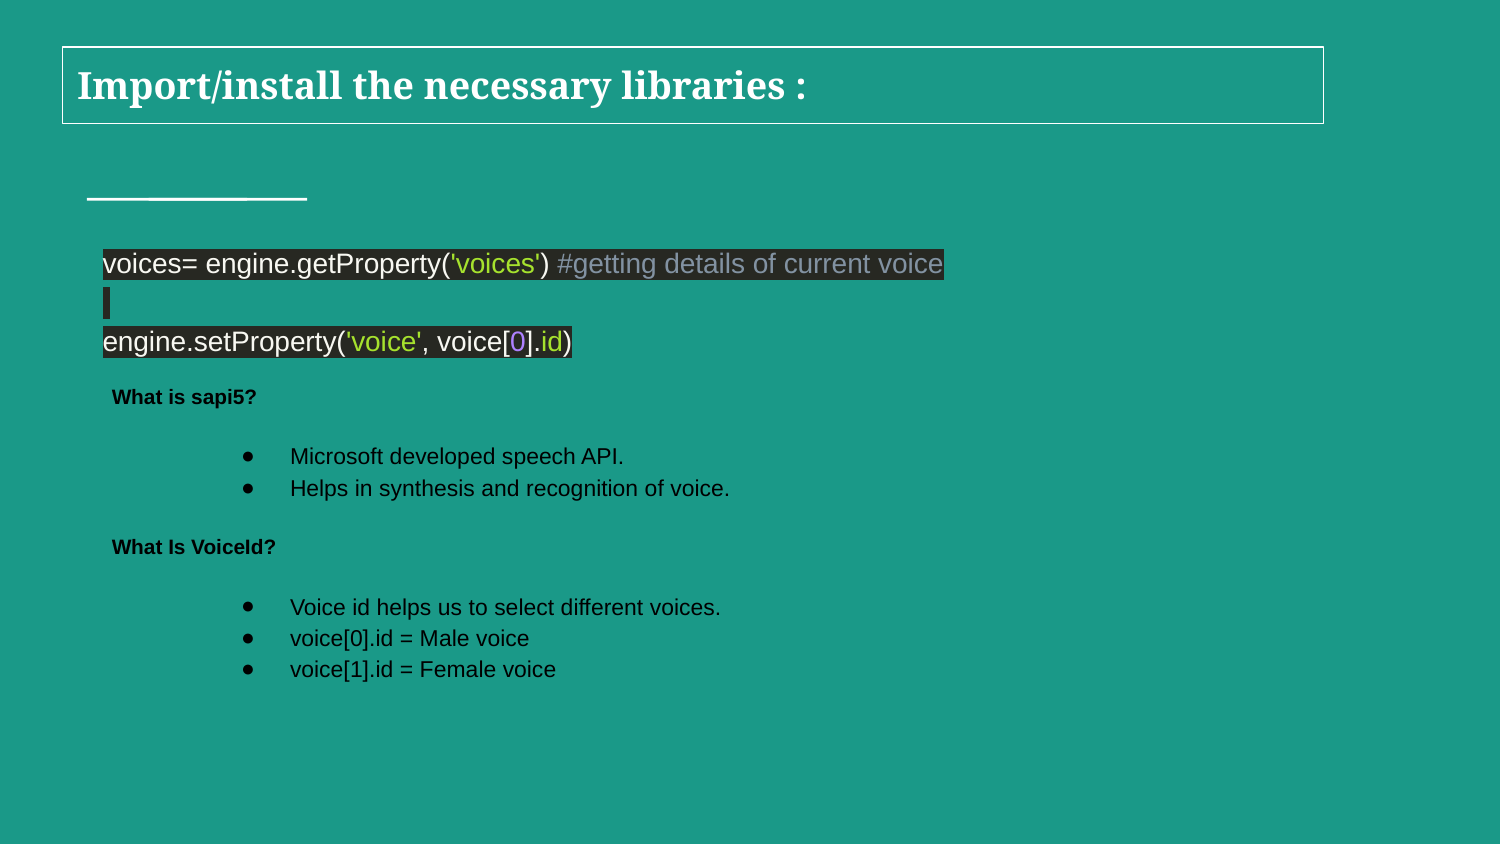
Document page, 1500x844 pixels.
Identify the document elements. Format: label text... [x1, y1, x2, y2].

title Import/install the necessary libraries : [62, 47, 1324, 124]
title voices= engine.getProperty('voices') #getting details of current voice engine.setProperty('voice', voice[0].id) What is sapi5? Microsoft developed speech API. Helps in synthesis and recognition of voice. What Is VoiceId? Voice id helps us to select different voices. voice[0].id = Male voice voice[1].id = Female voice [62, 225, 1452, 803]
